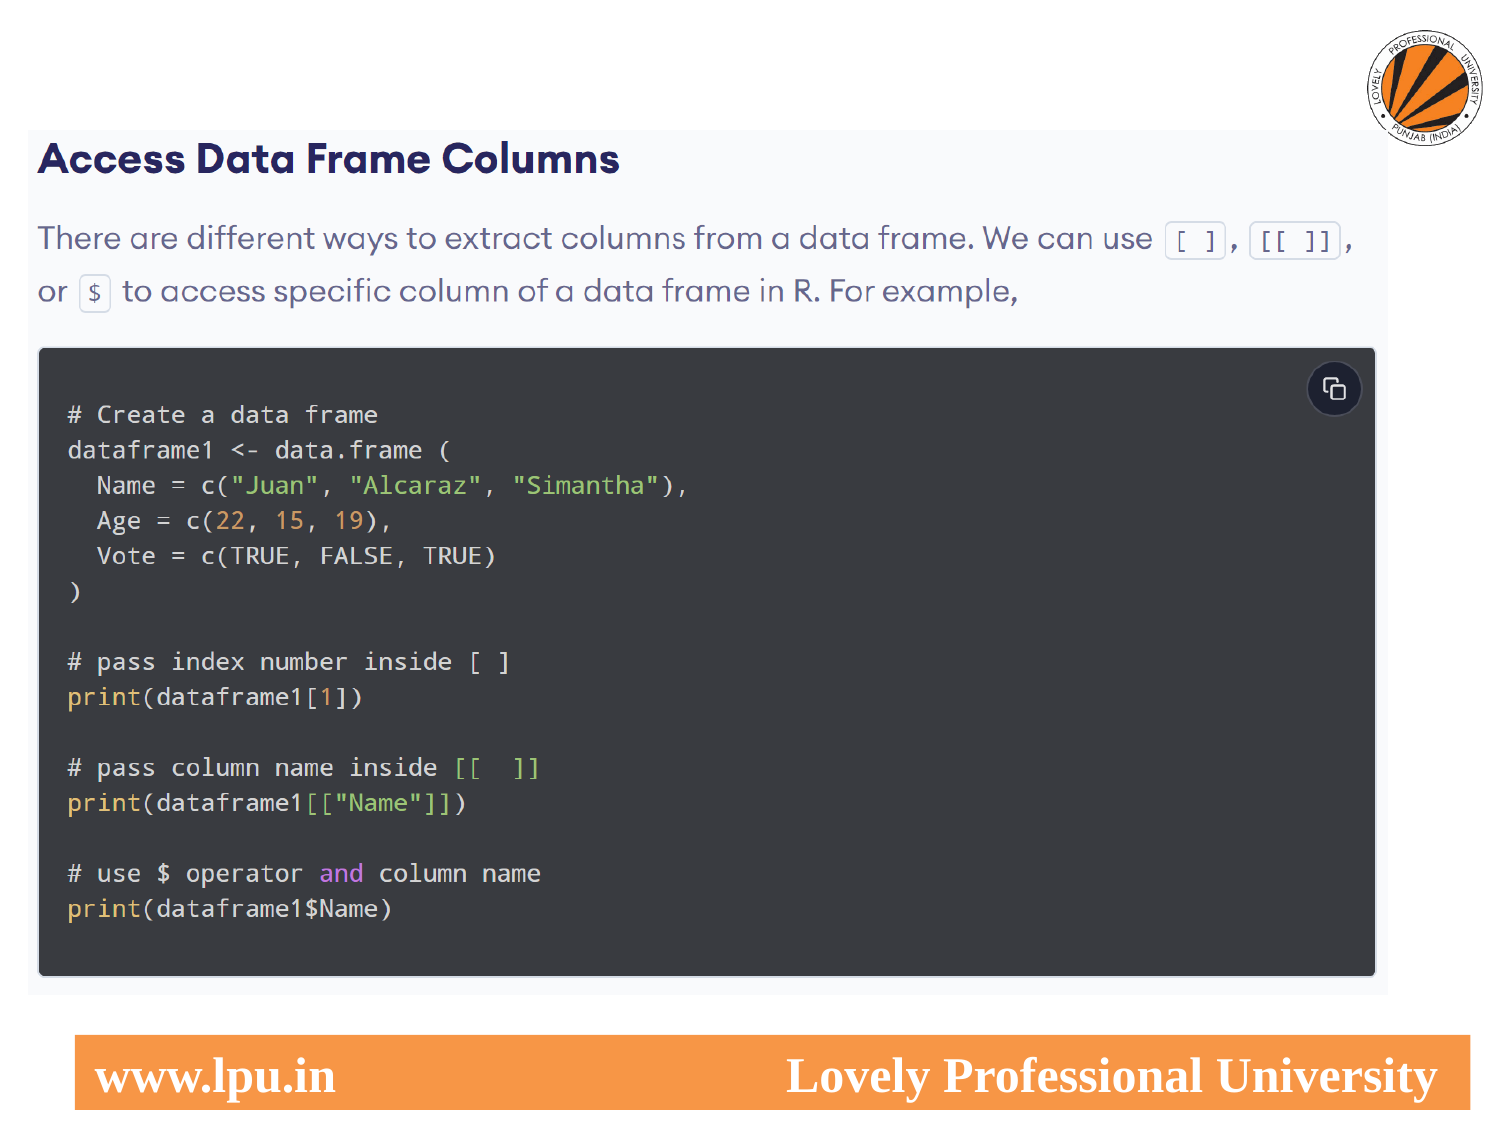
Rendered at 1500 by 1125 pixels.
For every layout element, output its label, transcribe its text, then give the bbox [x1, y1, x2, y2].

text_box www.lpu.in Lovely Professional University [74, 1034, 1471, 1110]
picture [28, 30, 1483, 995]
